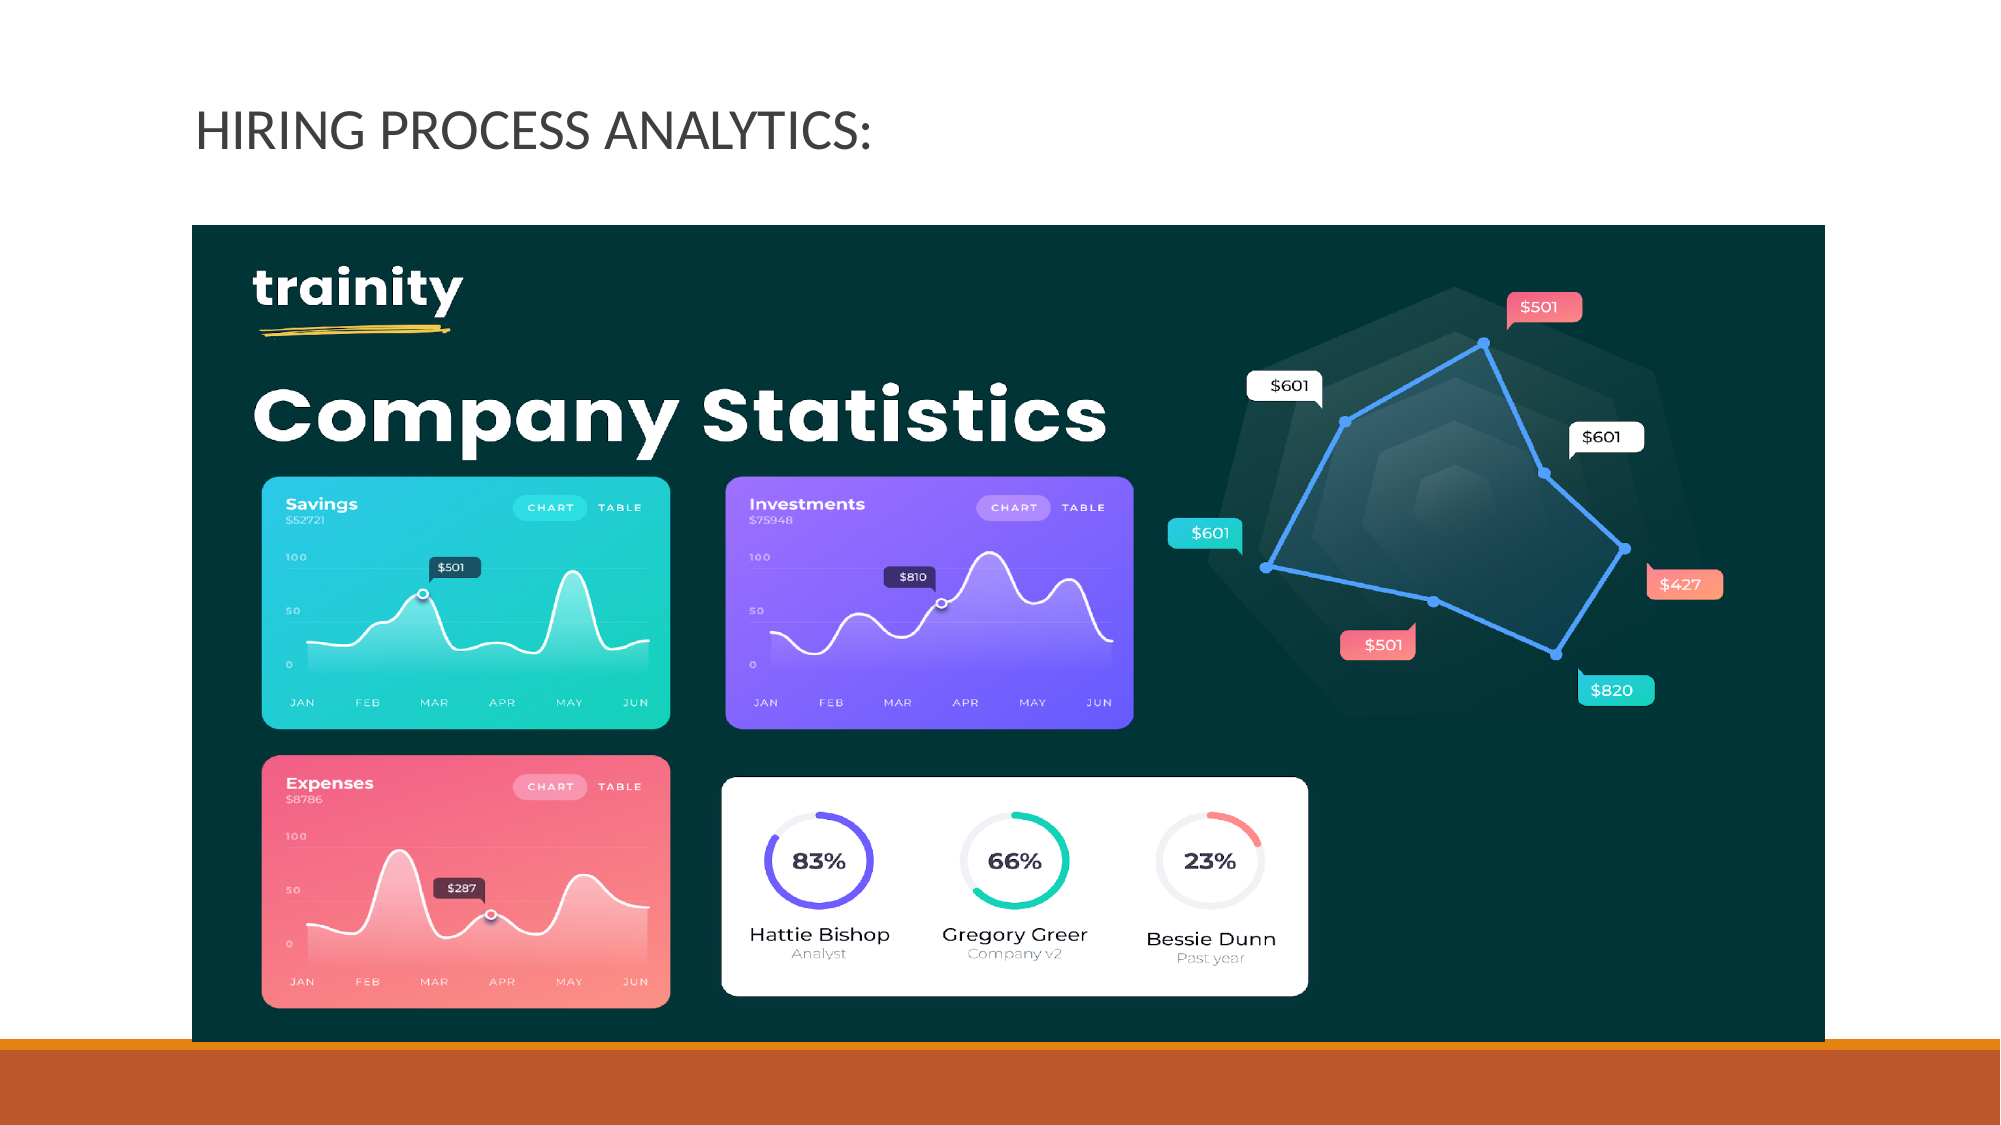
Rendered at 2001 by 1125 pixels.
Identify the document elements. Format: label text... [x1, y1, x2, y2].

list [192, 224, 1825, 1042]
title HIRING PROCESS ANALYTICS: [180, 47, 1830, 170]
